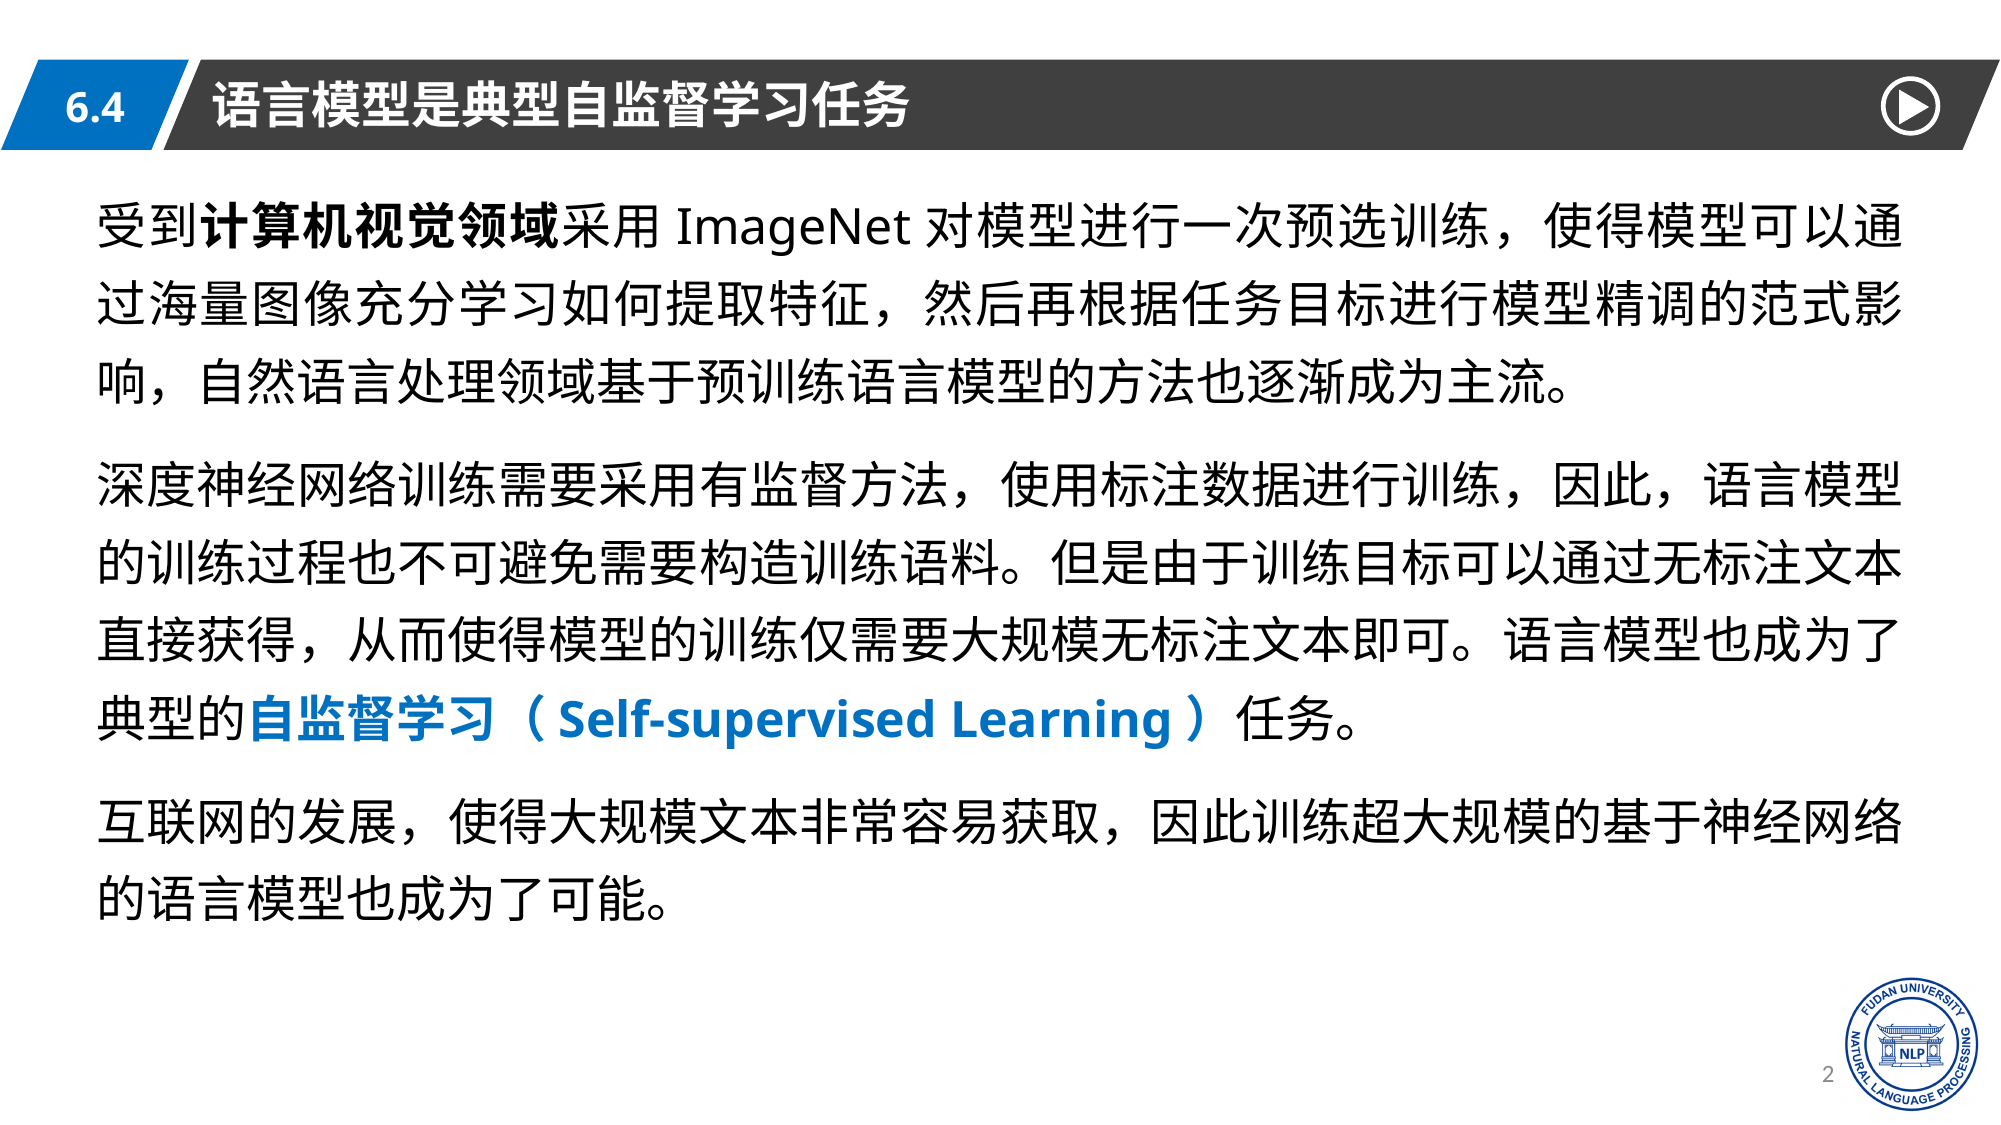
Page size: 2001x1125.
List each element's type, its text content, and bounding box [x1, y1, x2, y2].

text_box [32, 59, 189, 120]
text_box [1, 89, 157, 150]
slide_number 29 [1412, 1042, 1863, 1103]
text_box 受到计算机视觉领域采用ImageNet对模型进行一次预选训练，使得模型可以通过海量图像充分学习如何提取特征，然后再根据任务目标进行模型精调的范式影响，自然语言处理领域基于预训练语言模型的方法也逐渐成为主流。 深度神经网络训练需要采用有监督方法，使用标注数据进行训练，因此，语言模型的训练过程也不可避免需要构造训练语料。但是由于训练目标可以通过无标注文本直接获得，从而使得模型的训练仅需要大规模无标注文本即可。语言模型也成为了典型的自监督学习（Self-supervised Learning）任务。 互联网的发展，使得大规模文本非常容易获取，因此训练超大规模的基于神经网络的语言模型也成为了可能。 [81, 168, 1919, 936]
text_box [1883, 78, 1939, 134]
text_box 语言模型是典型自监督学习任务 [196, 66, 1000, 142]
picture [1834, 972, 1985, 1117]
text_box [163, 59, 2000, 150]
text_box 6.4 [26, 73, 164, 138]
